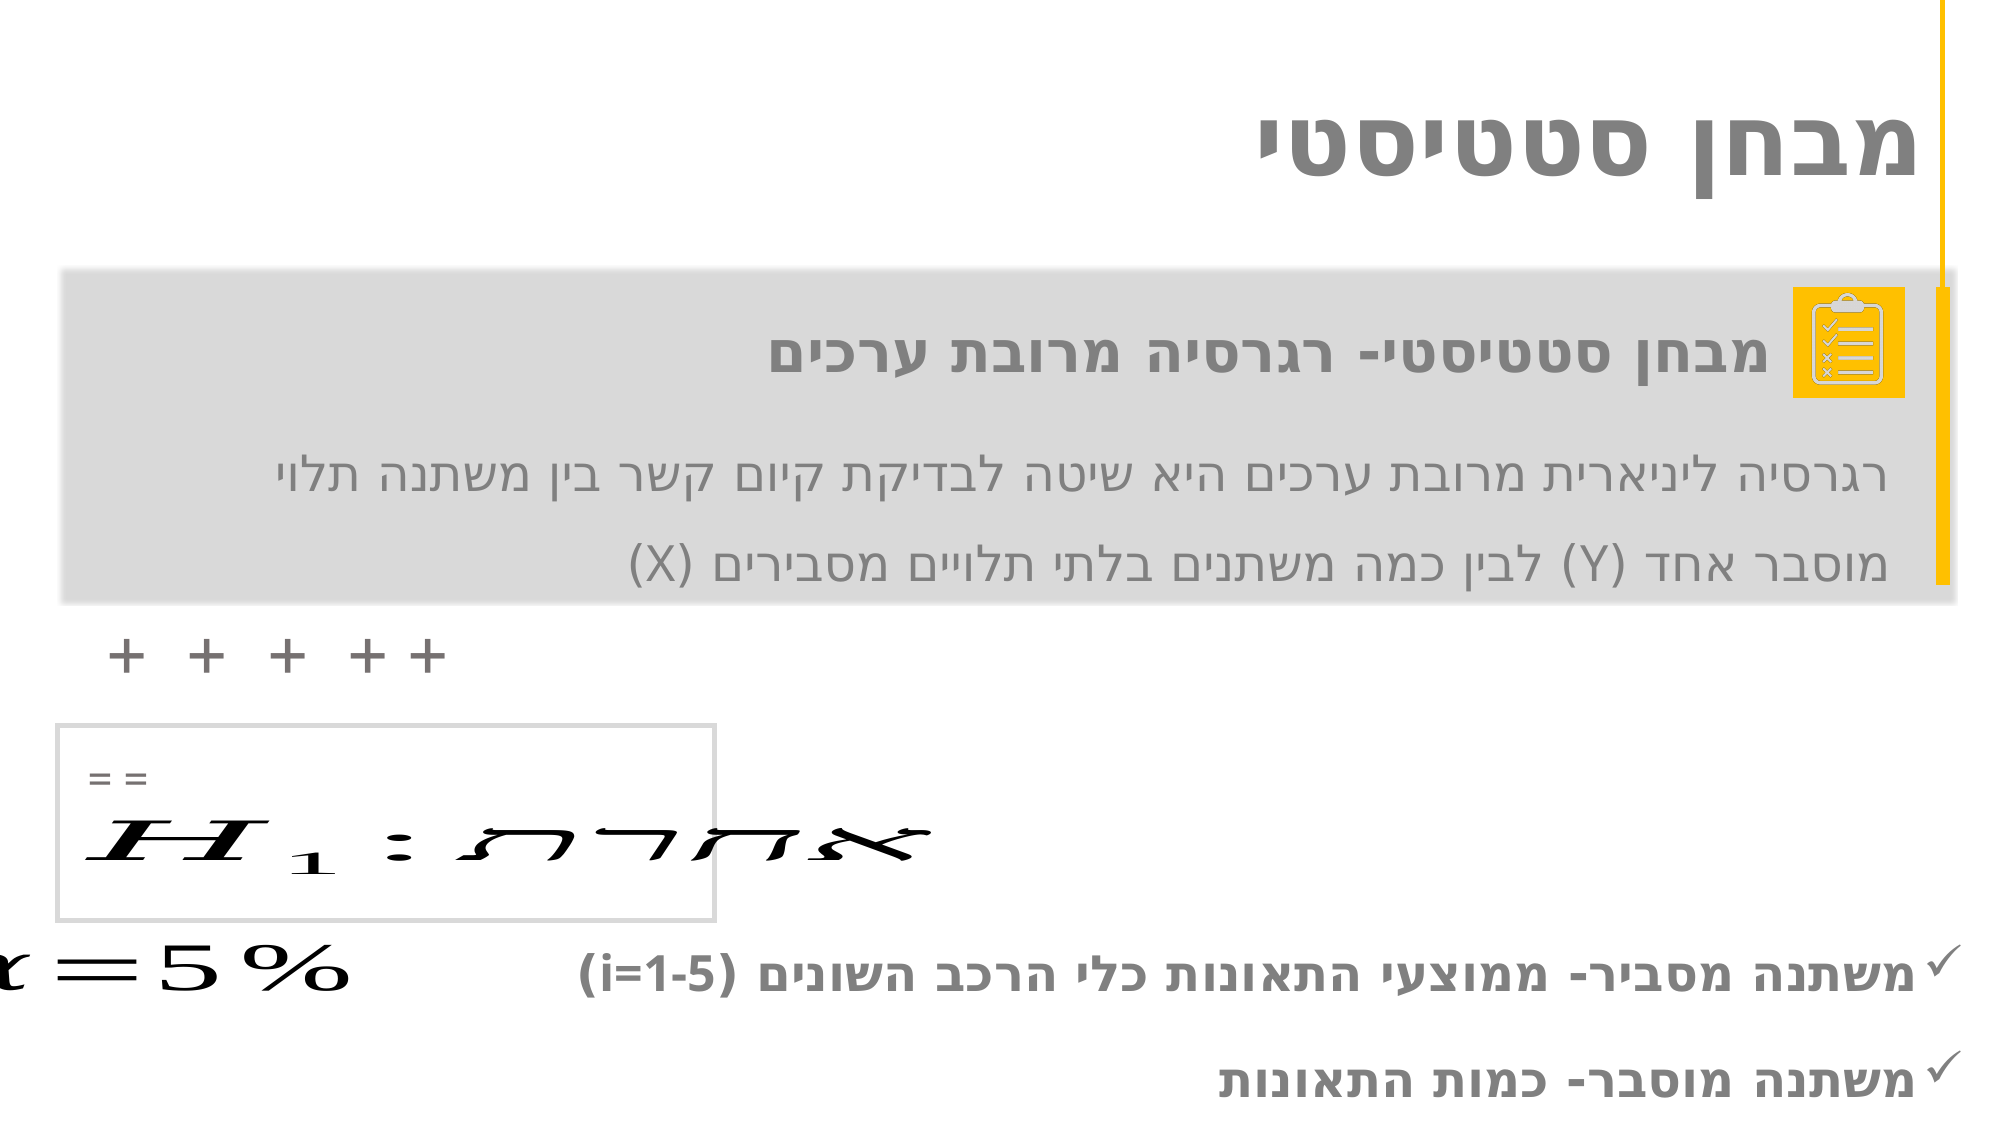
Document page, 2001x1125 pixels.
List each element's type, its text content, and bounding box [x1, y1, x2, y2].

text_box [1791, 286, 1907, 399]
text_box משתנה מסביר- ממוצעי התאונות כלי הרכב השונים (i=1-5) משתנה מוסבר- כמות התאונות [540, 903, 1980, 1116]
picture [1808, 292, 1887, 388]
text_box מבחן סטטיסטי- רגרסיה מרובת ערכים [567, 307, 1787, 392]
text_box [56, 724, 715, 922]
text_box מבחן סטטיסטי [477, 68, 1939, 203]
text_box רגרסיה ליניארית מרובת ערכים היא שיטה לבדיקת קיום קשר בין משתנה תלוי מוסבר אחד (Y) לבין כמה משתנים בלתי תלויים מסבירים (X) [217, 403, 1906, 599]
text_box [65, 273, 1952, 599]
